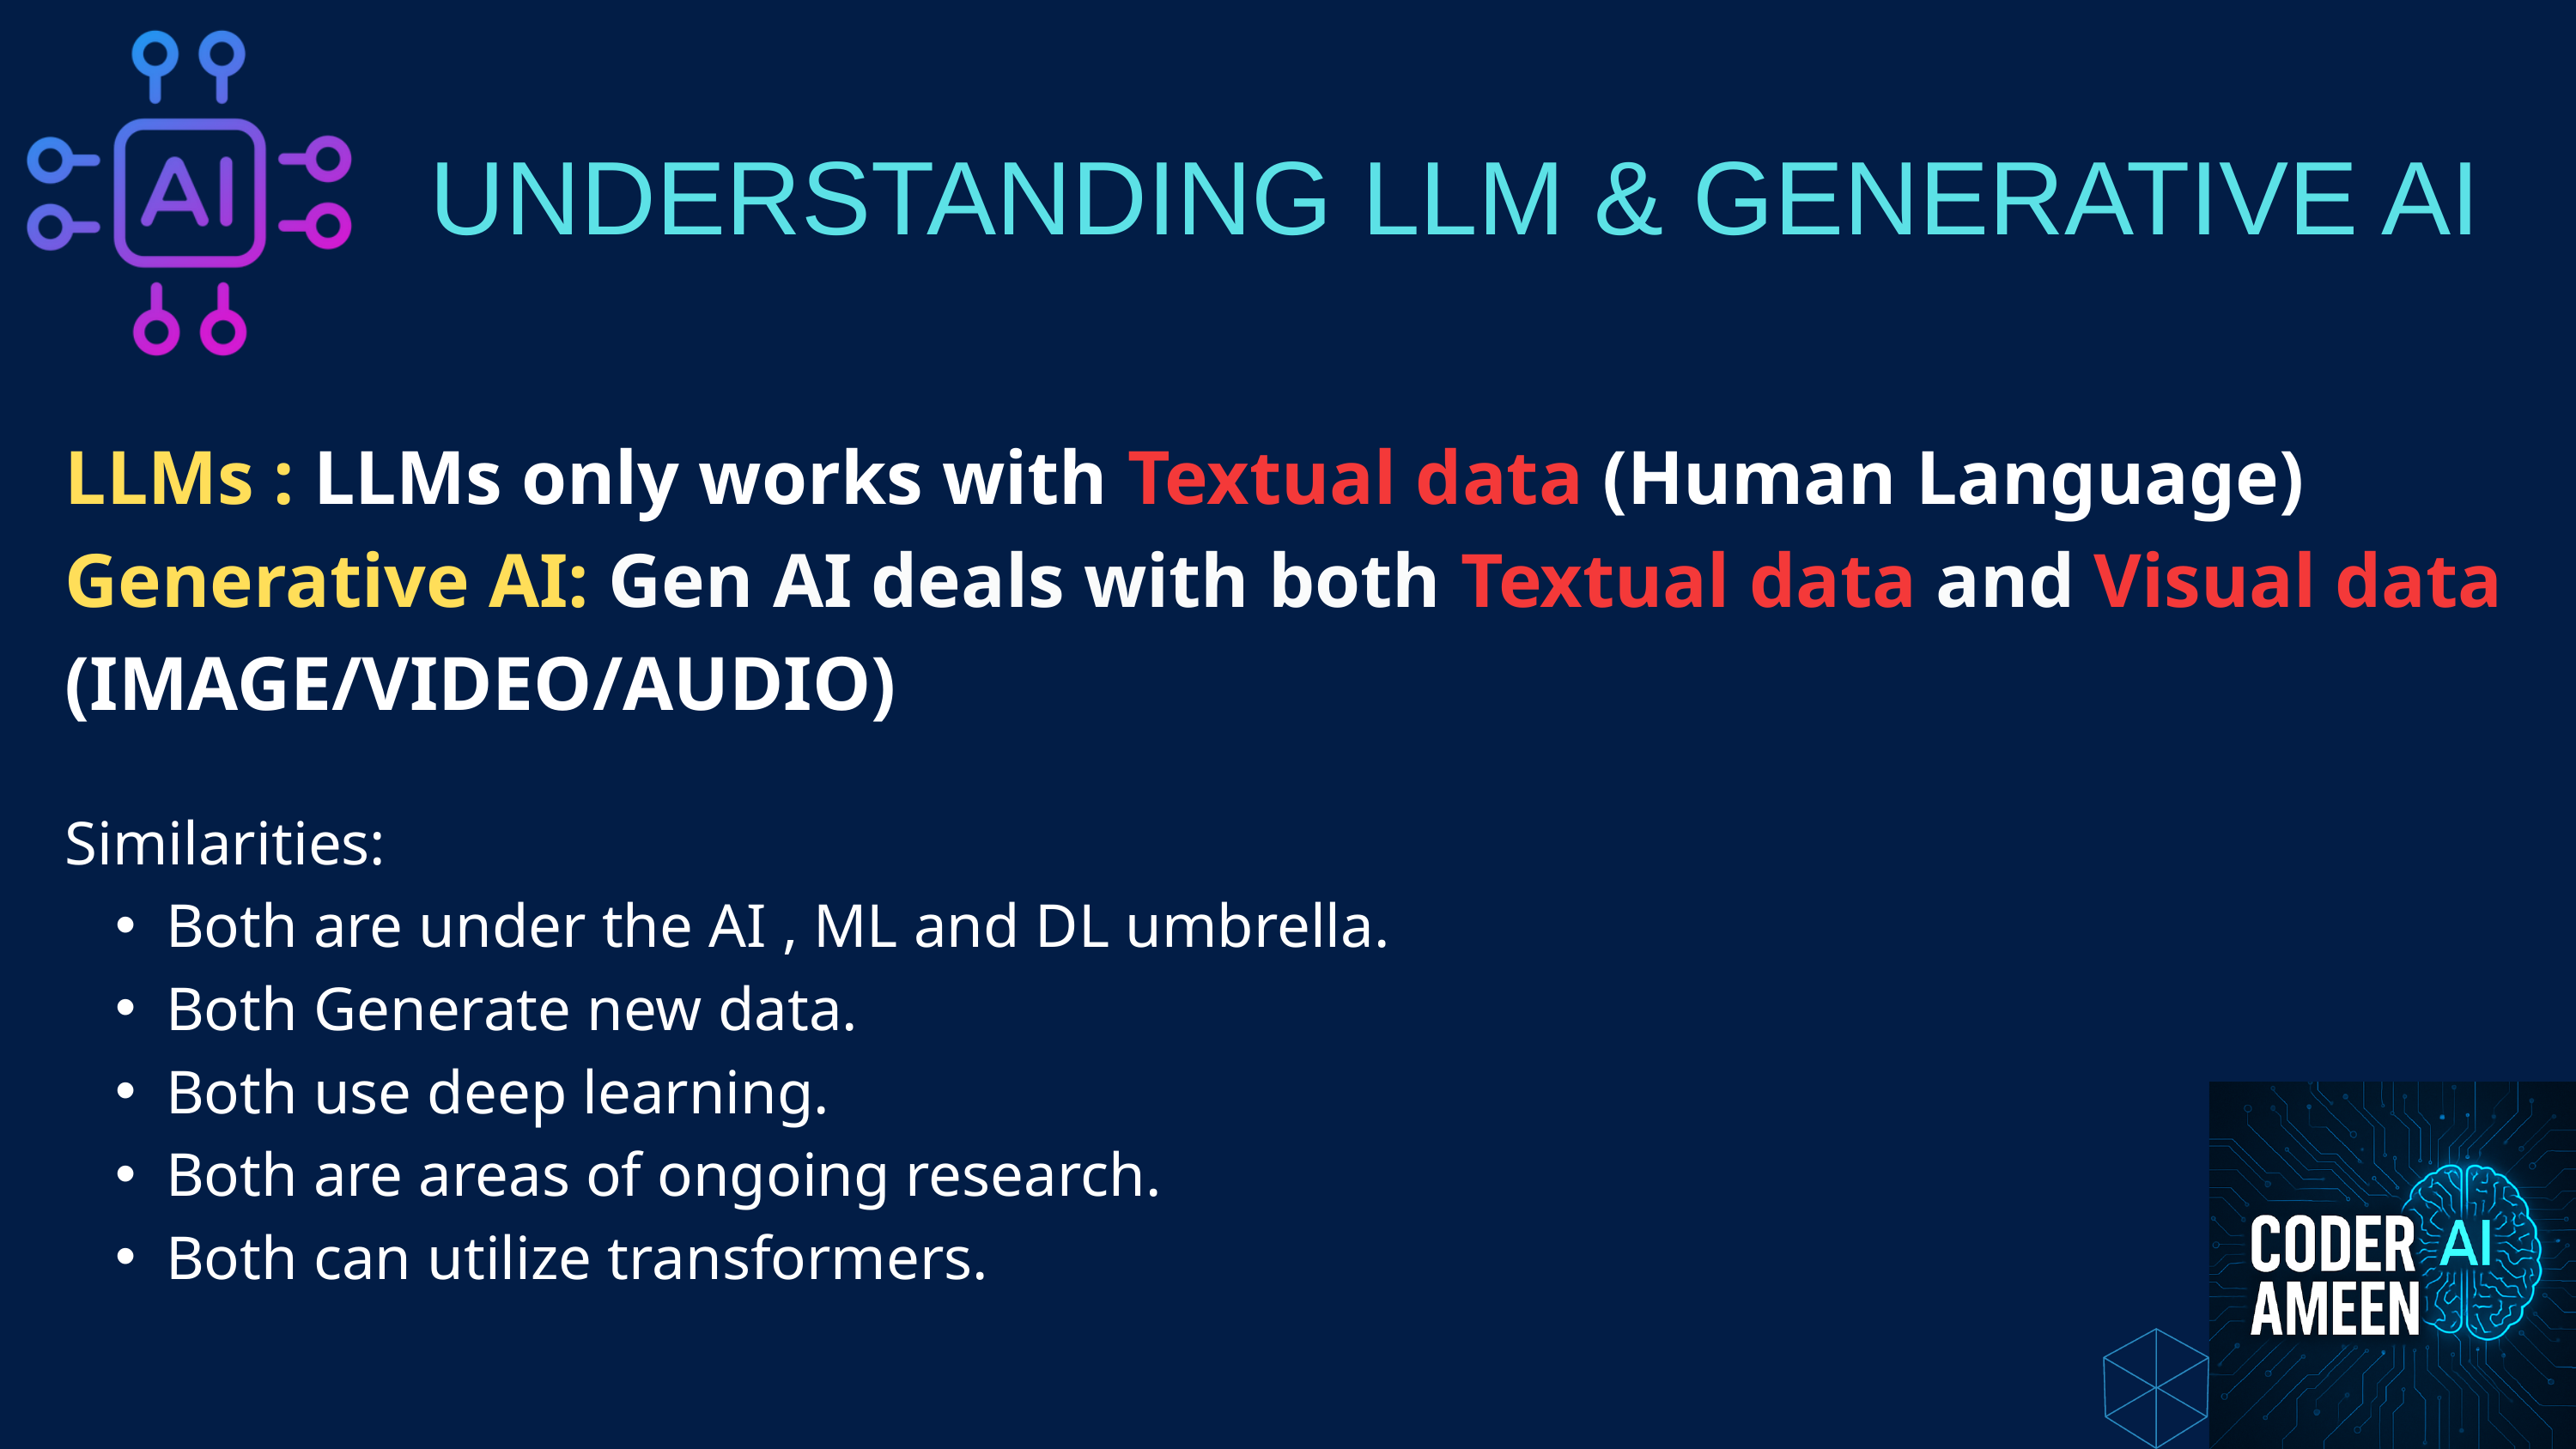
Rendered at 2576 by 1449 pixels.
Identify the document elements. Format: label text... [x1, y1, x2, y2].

picture [2103, 1328, 2210, 1449]
text_box LLMs : LLMs only works with Textual data (Human Language) Generative AI: Gen AI deals with both Textual data and Visual data (IMAGE/VIDEO/AUDIO) [64, 415, 2576, 725]
text_box [0, 3, 379, 383]
text_box [2208, 1082, 2576, 1449]
text_box UNDERSTANDING LLM & GENERATIVE AI [429, 170, 2545, 257]
text_box Similarities: Both are under the AI , ML and DL umbrella. Both Generate new data. Both use deep learning. Both are areas of ongoing research. Both can utilize transformers. [64, 793, 1410, 1292]
